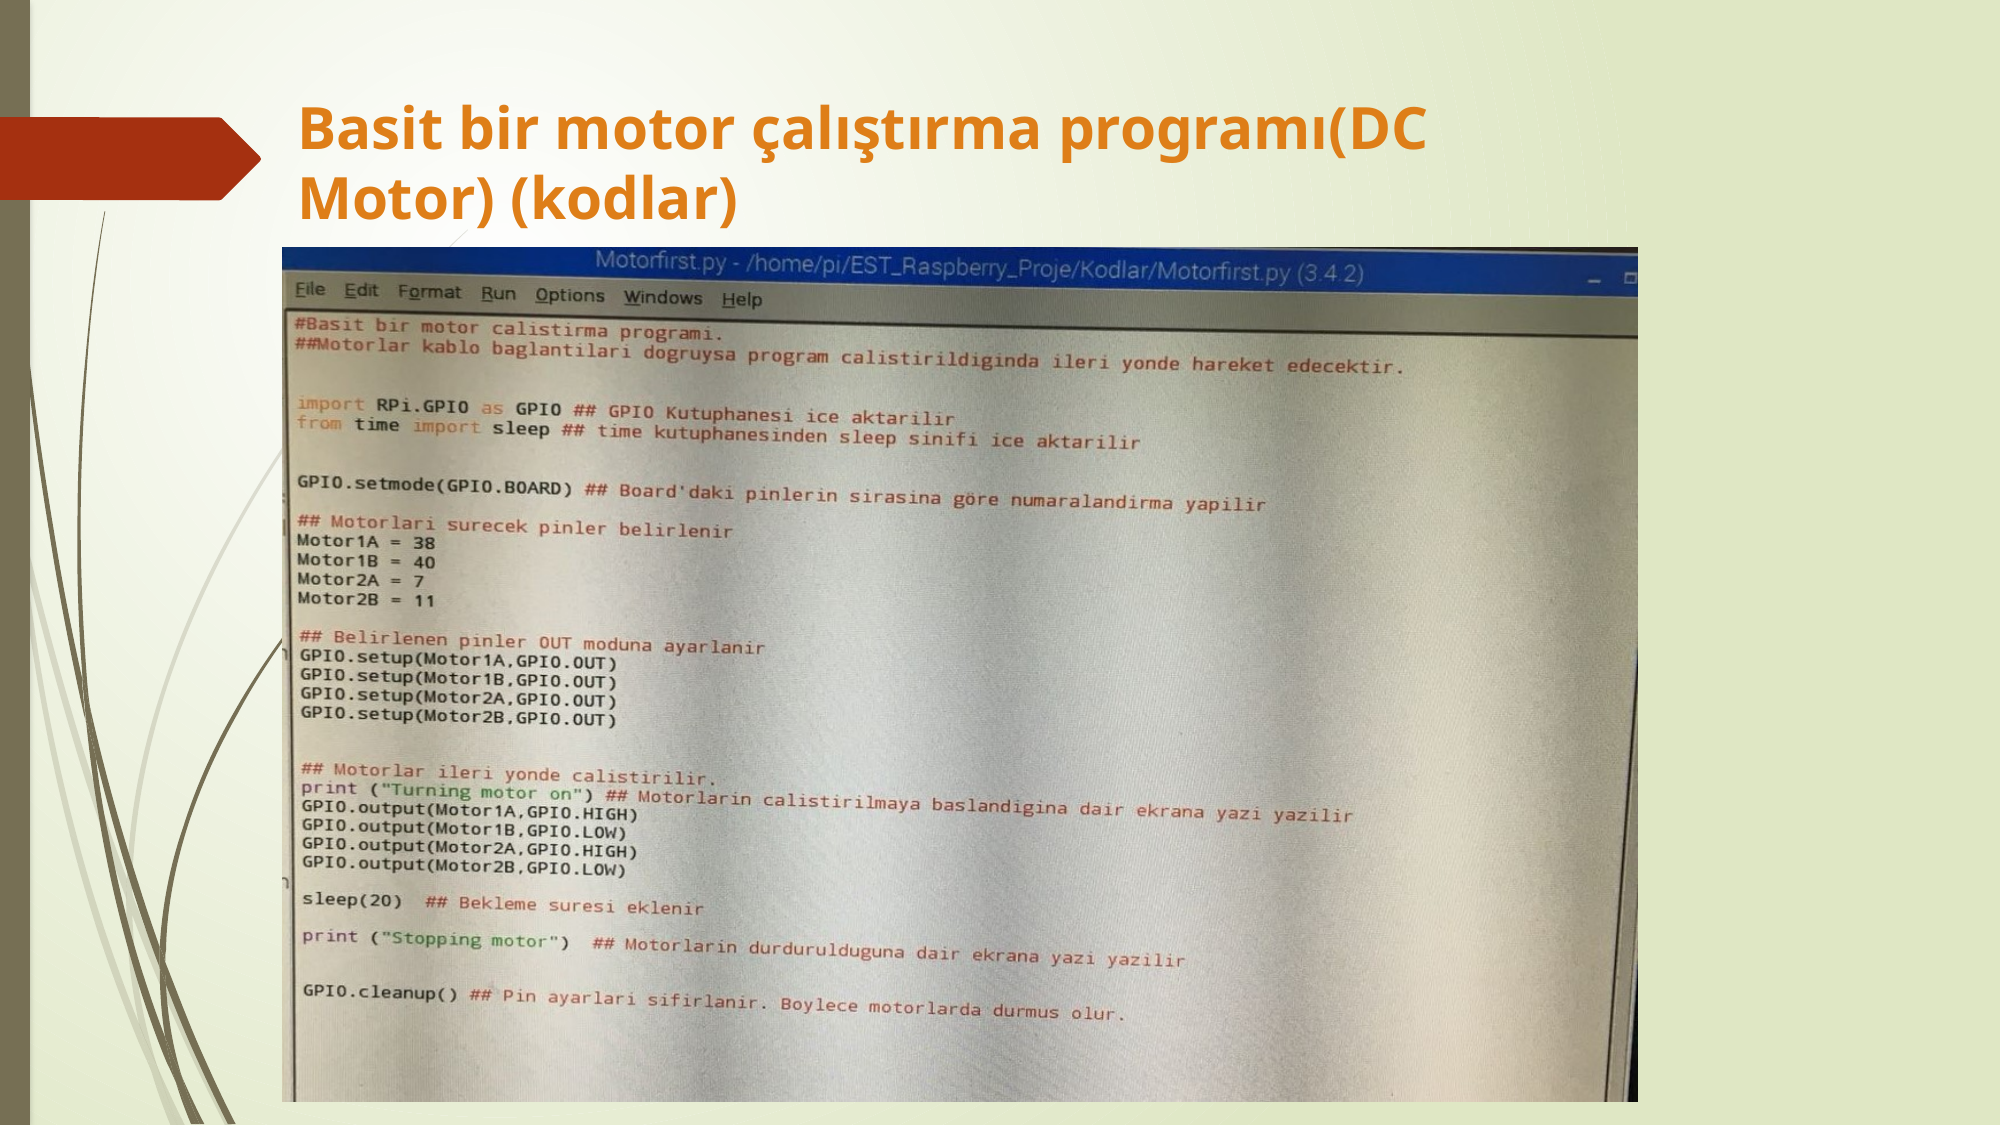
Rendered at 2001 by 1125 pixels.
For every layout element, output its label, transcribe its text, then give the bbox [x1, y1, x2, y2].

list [281, 246, 1638, 1102]
title Basit bir motor çalıştırma programı(DC Motor) (kodlar) [282, 83, 1572, 246]
